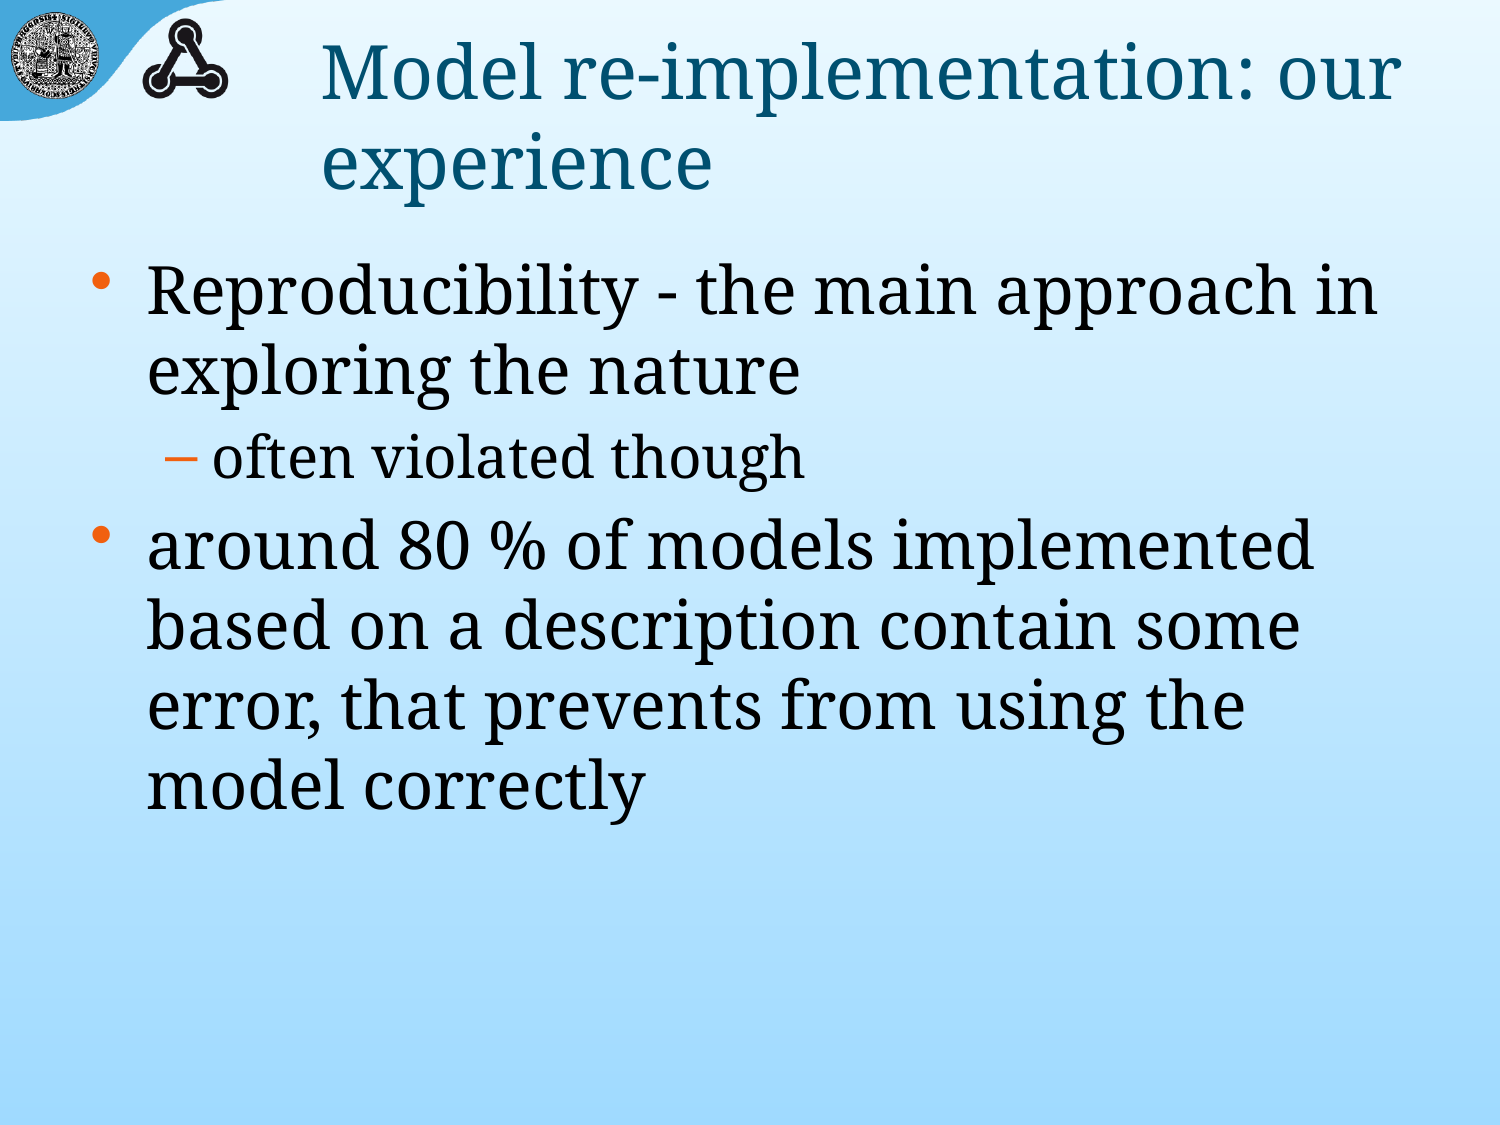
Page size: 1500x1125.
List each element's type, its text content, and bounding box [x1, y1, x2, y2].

list Reproducibility - the main approach in exploring the nature often violated though around 80 % of models implemented based on a description contain some error, that prevents from using the model correctly [74, 240, 1426, 1016]
picture [0, 0, 243, 121]
title Model re-implementation: our experience [304, 16, 1500, 205]
